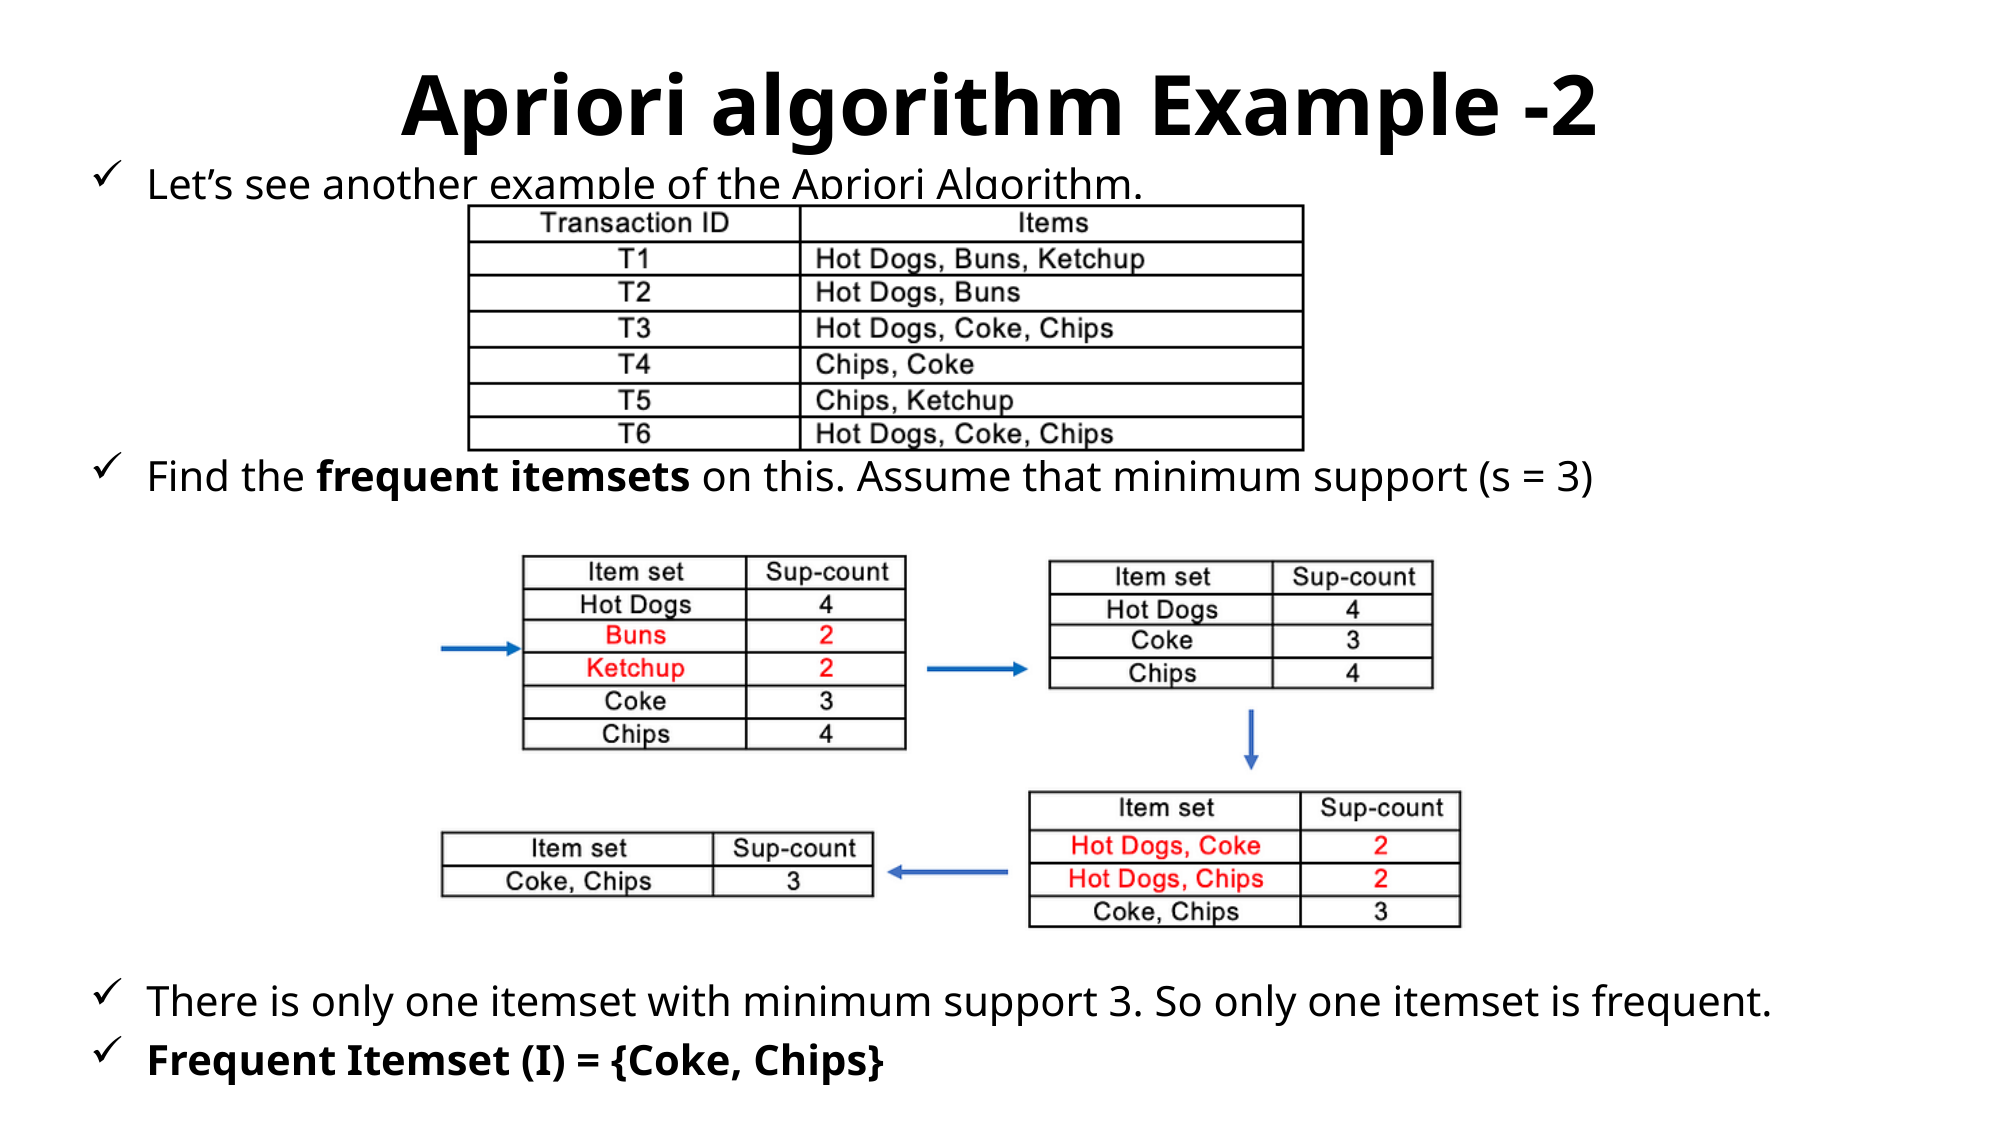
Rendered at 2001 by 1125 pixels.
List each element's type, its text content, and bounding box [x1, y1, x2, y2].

title Apriori algorithm Example -2 [99, 45, 1900, 149]
picture [462, 199, 1313, 460]
picture [349, 512, 1530, 966]
list Let’s see another example of the Apriori Algorithm. Find the frequent itemsets on this. Assume that minimum support (s = 3) There is only one itemset with minimum support 3. So only one itemset is frequent. Frequent Itemset (I) = {Coke, Chips} [75, 149, 1900, 1125]
